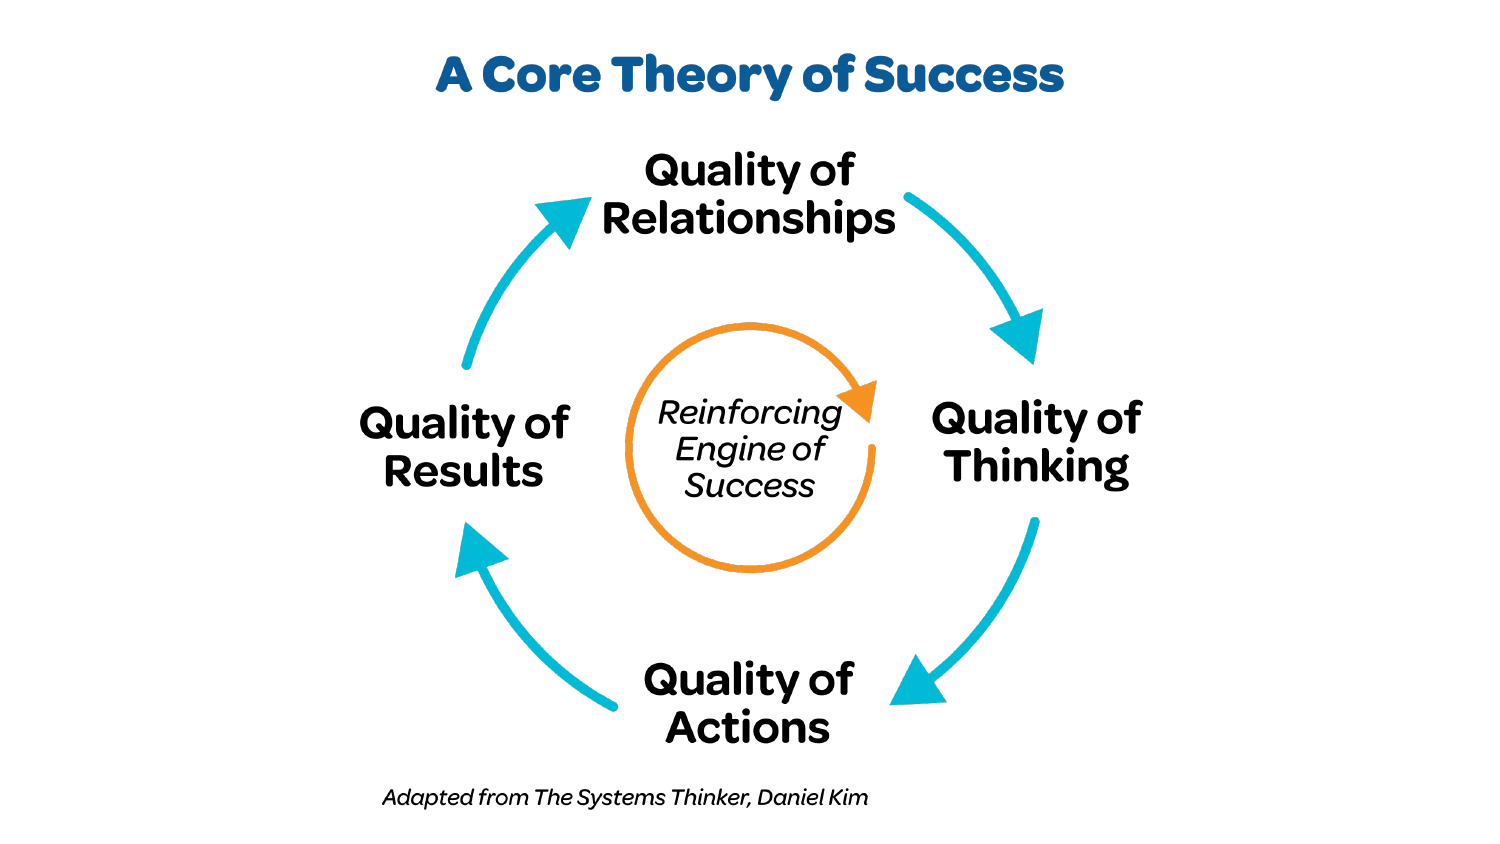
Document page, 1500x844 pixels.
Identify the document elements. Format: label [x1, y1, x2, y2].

picture [342, 0, 1158, 815]
